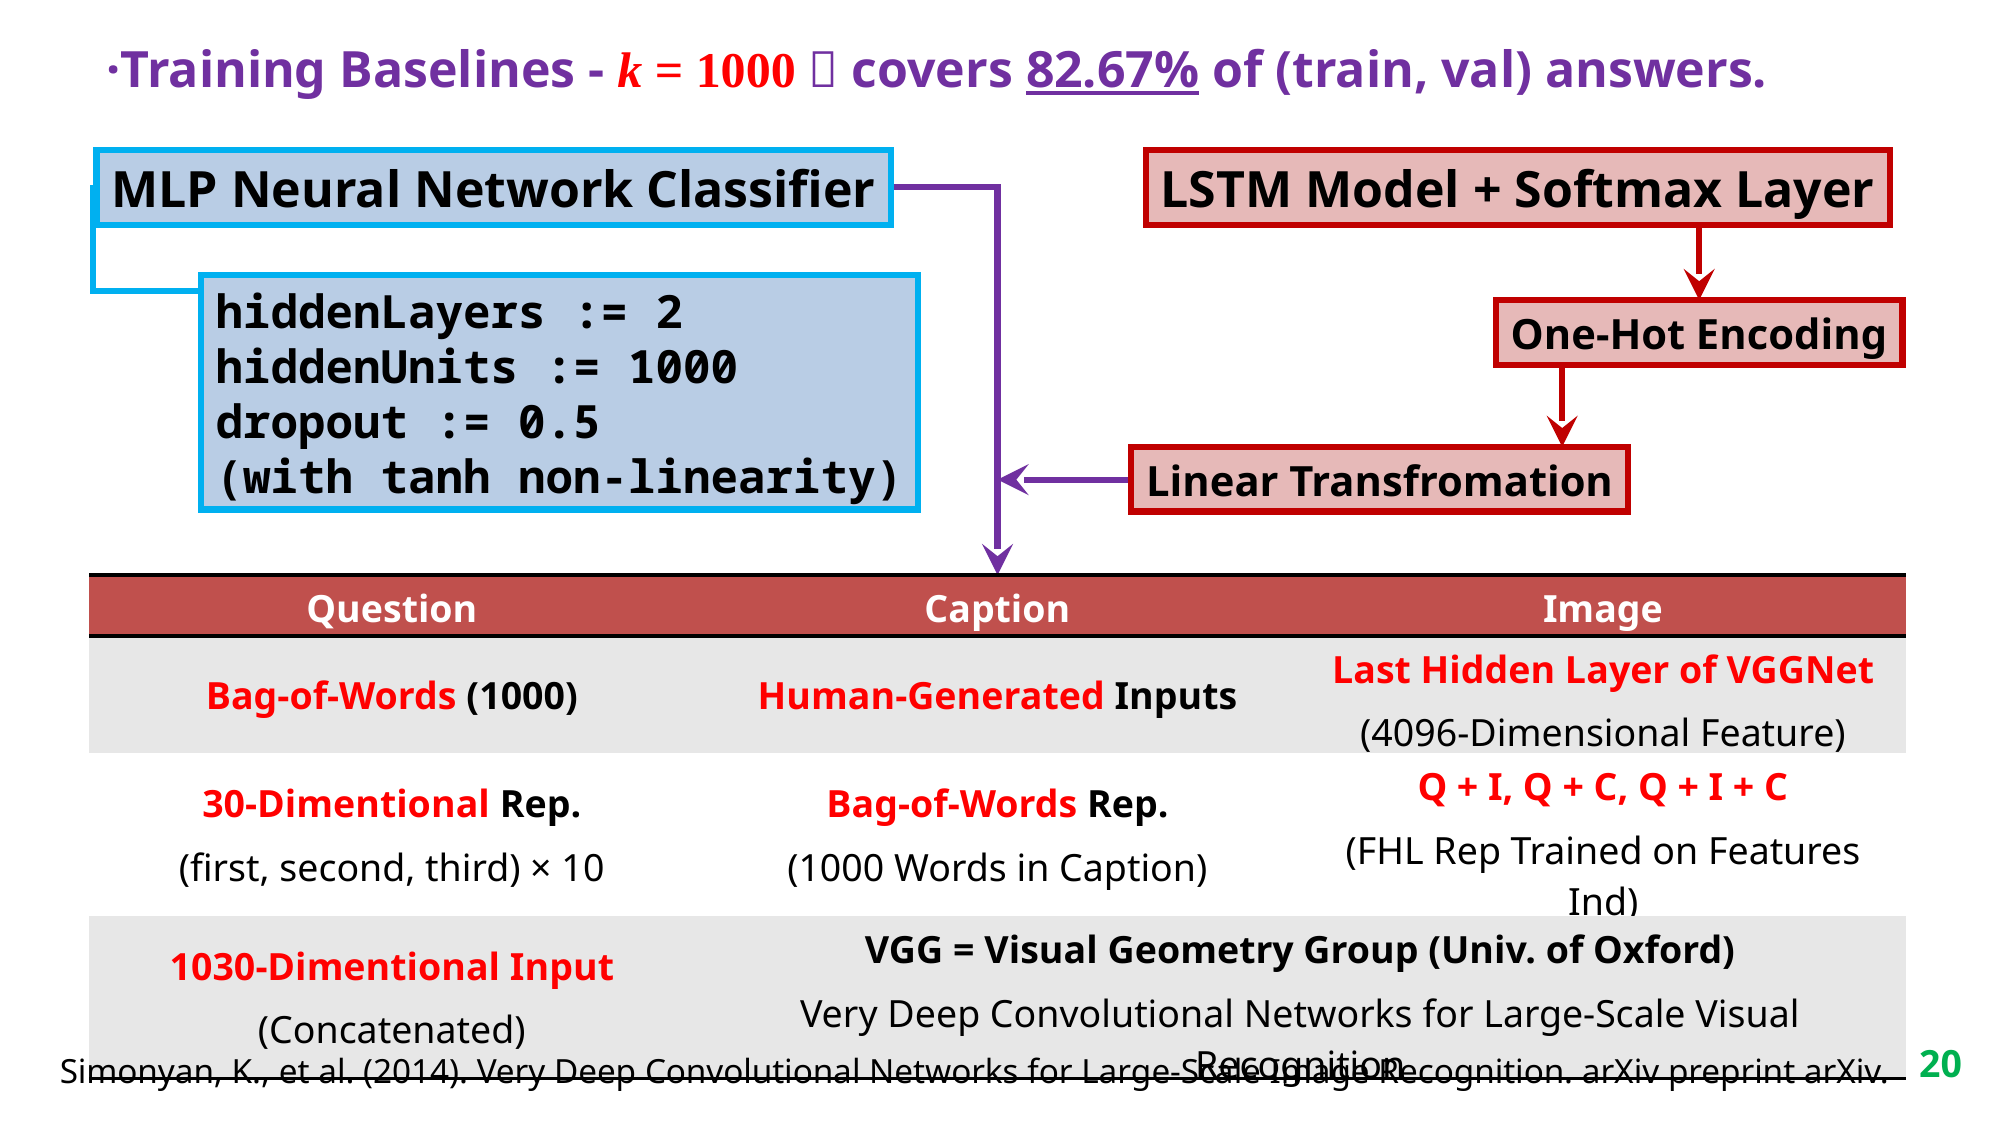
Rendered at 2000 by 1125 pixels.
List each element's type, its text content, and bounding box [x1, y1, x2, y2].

slide_number 20 [1898, 1042, 1963, 1088]
table_cell 1030-Dimentional Input (Concatenated) [89, 916, 695, 1049]
text_box LSTM Model + Softmax Layer [1145, 149, 1890, 225]
table_cell 30-Dimentional Rep. (first, second, third) × 10 [89, 753, 695, 916]
text_box ·Training Baselines - k = 1000  covers 82.67% of (train, val) answers. [106, 37, 1768, 98]
table_header Image [1300, 577, 1906, 634]
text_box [893, 187, 998, 576]
table_cell Q + I, Q + C, Q + I + C (FHL Rep Trained on Features Ind) [1300, 753, 1906, 916]
text_box Simonyan, K., et al. (2014). Very Deep Convolutional Networks for Large-Scale Image Recognition. arXiv preprint arXiv. [59, 1049, 1892, 1090]
table_cell Last Hidden Layer of VGGNet (4096-Dimensional Feature) [1300, 638, 1906, 753]
table_cell VGG = Visual Geometry Group (Univ. of Oxford) Very Deep Convolutional Networks for Large-Scale Visual Recognition [695, 916, 1906, 1077]
text_box Linear Transfromation [1131, 446, 1629, 512]
table_cell Human-Generated Inputs [695, 638, 1300, 753]
table_header Question [89, 577, 695, 634]
text_box One-Hot Encoding [1495, 299, 1903, 365]
table_cell Bag-of-Words Rep. (1000 Words in Caption) [695, 753, 1300, 916]
table_header Caption [695, 577, 1300, 634]
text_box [92, 149, 895, 513]
table_cell Bag-of-Words (1000) [89, 638, 695, 753]
